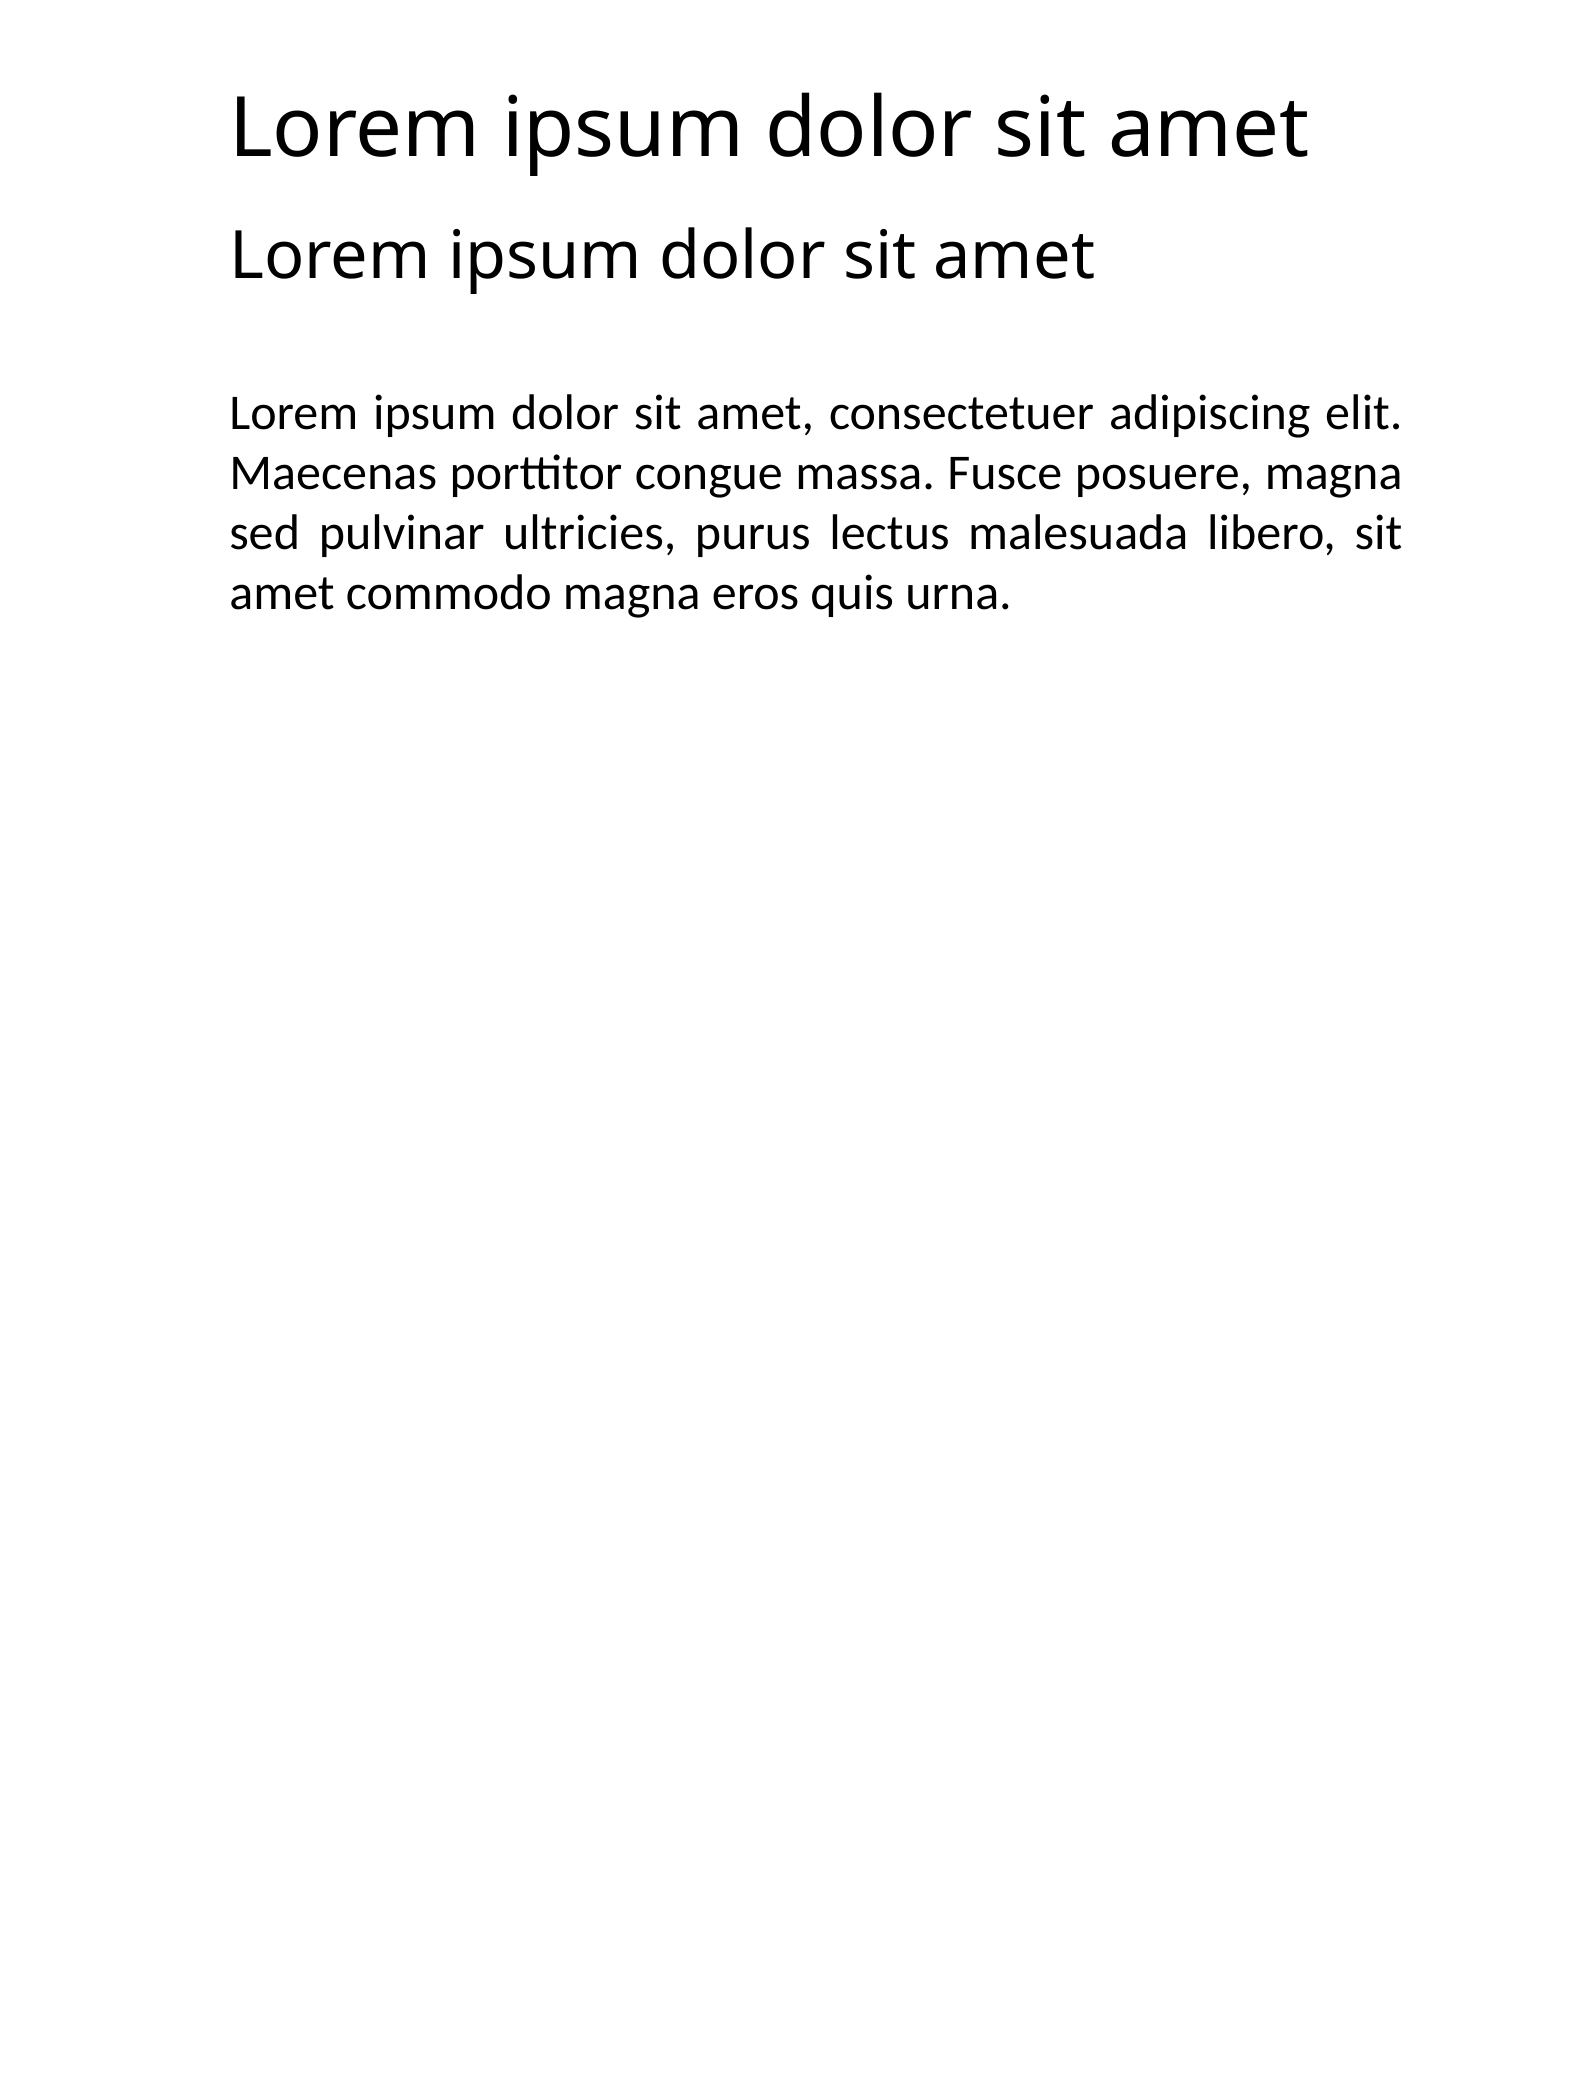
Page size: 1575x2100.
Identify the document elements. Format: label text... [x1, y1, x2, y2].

text_box Lorem ipsum dolor sit amet, consectetuer adipiscing elit. Maecenas porttitor congue massa. Fusce posuere, magna sed pulvinar ultricies, purus lectus malesuada libero, sit amet commodo magna eros quis urna. [214, 372, 1418, 672]
text_box Lorem ipsum dolor sit amet [214, 204, 1418, 299]
text_box Lorem ipsum dolor sit amet [214, 65, 1418, 181]
